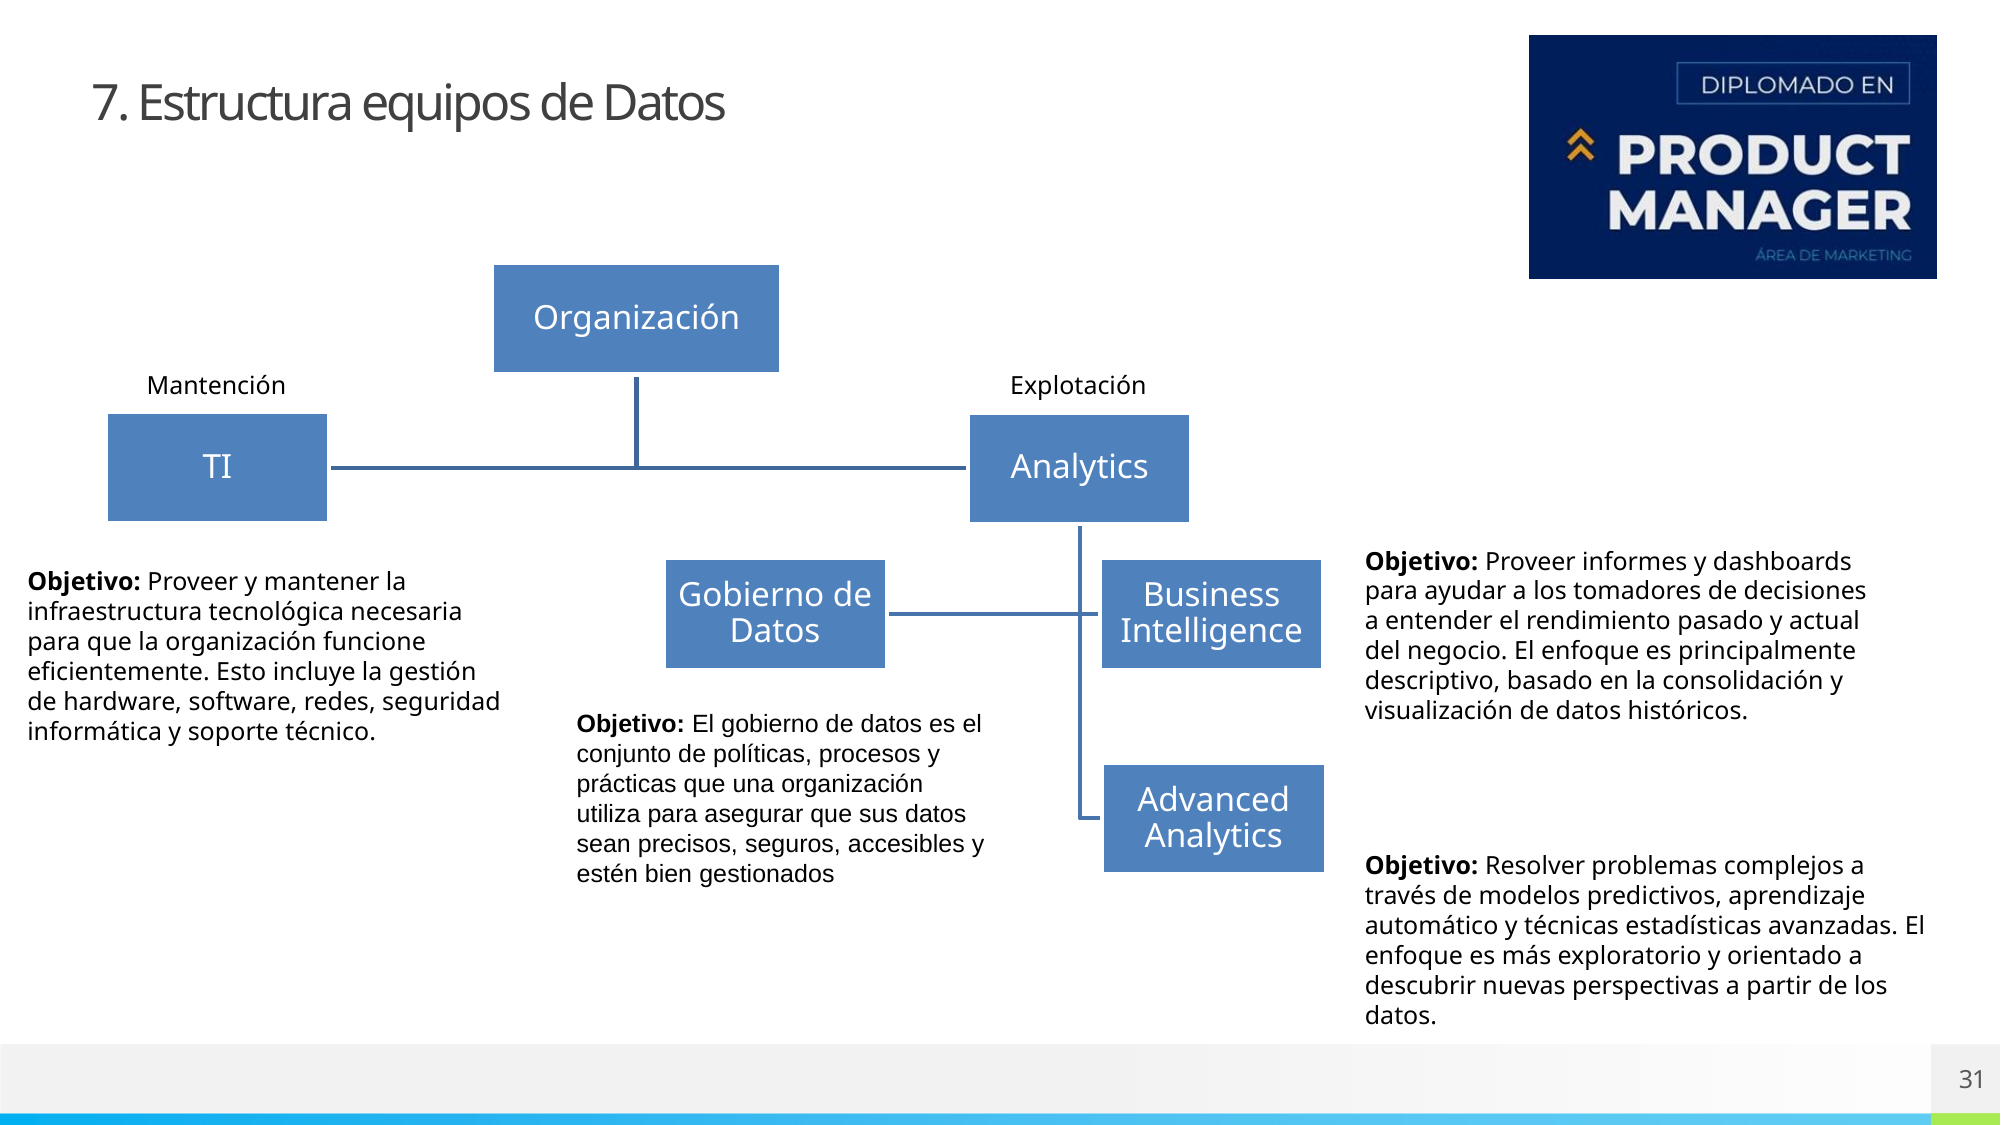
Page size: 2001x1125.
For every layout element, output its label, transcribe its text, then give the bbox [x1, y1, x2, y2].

text_box Objetivo: Proveer informes y dashboards para ayudar a los tomadores de decisiones a entender el rendimiento pasado y actual del negocio. El enfoque es principalmente descriptivo, basado en la consolidación y visualización de datos históricos. [1350, 537, 1884, 732]
text_box Objetivo: Proveer y mantener la infraestructura tecnológica necesaria para que la organización funcione eficientemente. Esto incluye la gestión de hardware, software, redes, seguridad informática y soporte técnico. [12, 558, 84, 753]
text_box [89, 262, 1330, 1010]
text_box [1930, 1044, 2000, 1114]
slide_number 31 [1945, 1061, 1988, 1125]
picture [1529, 34, 1938, 280]
title 7. Estructura equipos de Datos [89, 68, 1244, 259]
picture [0, 1044, 1930, 1125]
text_box Objetivo: Resolver problemas complejos a través de modelos predictivos, aprendizaje automático y técnicas estadísticas avanzadas. El enfoque es más exploratorio y orientado a descubrir nuevas perspectivas a partir de los datos. [1349, 842, 1958, 1037]
